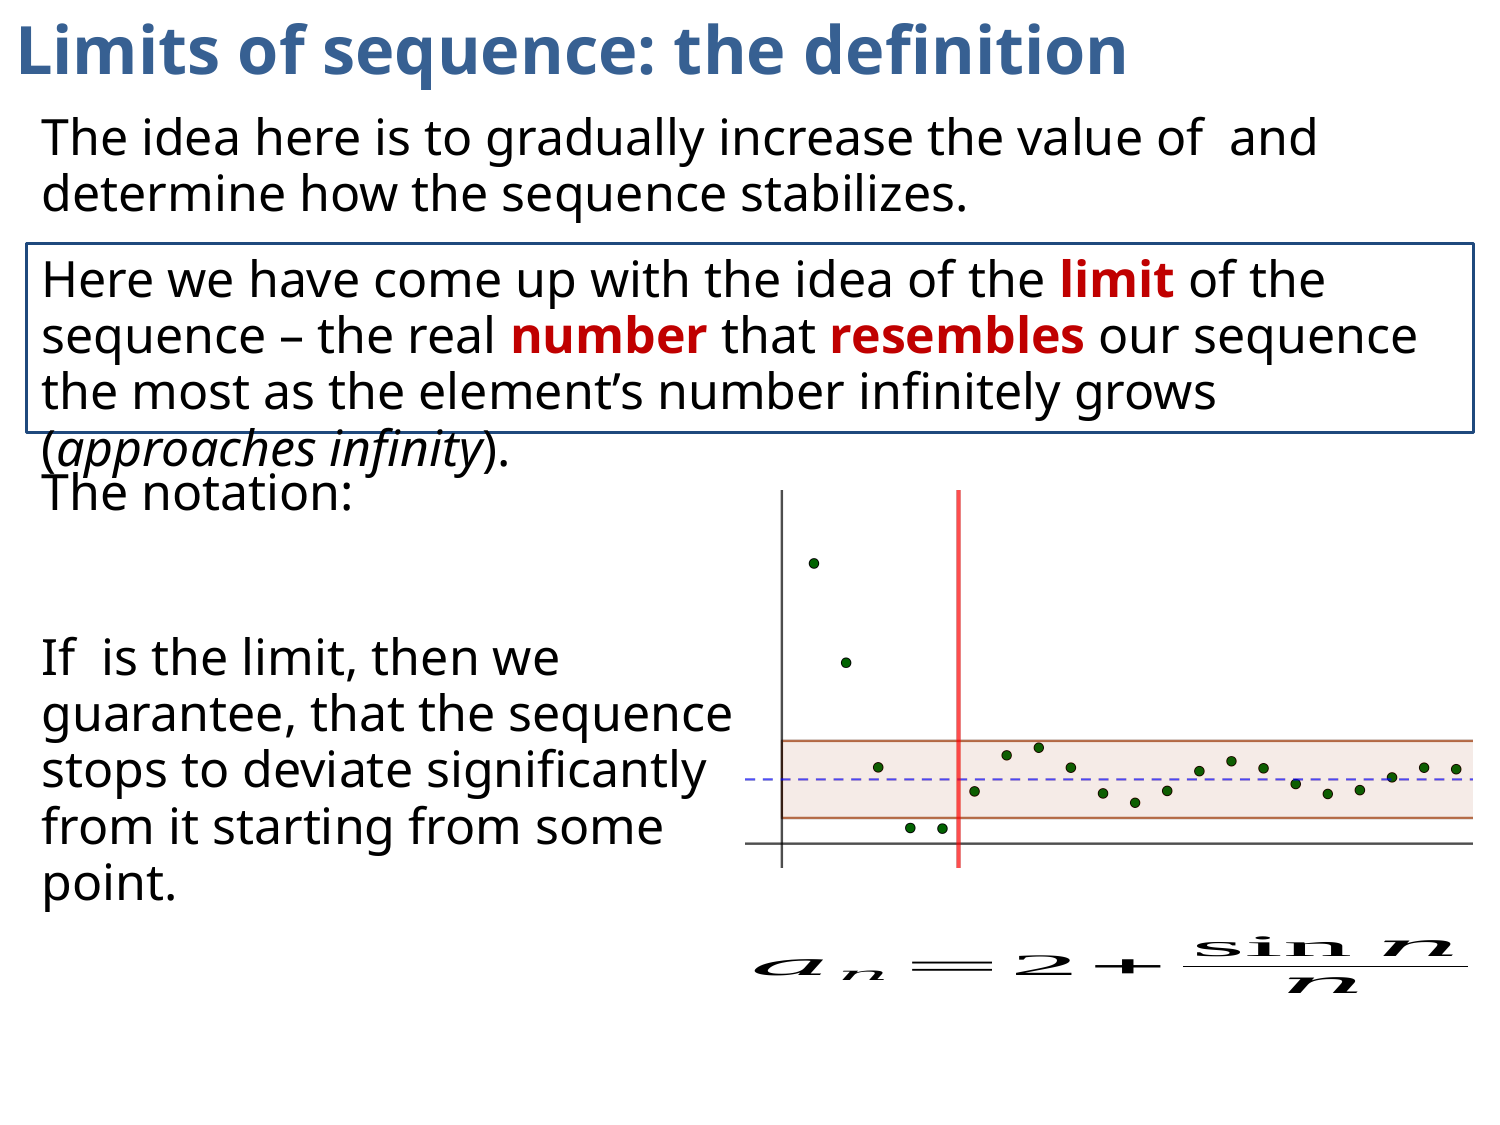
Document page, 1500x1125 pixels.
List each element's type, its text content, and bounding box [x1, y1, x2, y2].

picture [745, 490, 1473, 868]
title Limits of sequence: the definition [0, 0, 1500, 102]
text_box Here we have come up with the idea of the limit of the sequence – the real number that resembles our sequence the most as the element’s number infinitely grows (approaches infinity). [26, 243, 1474, 433]
